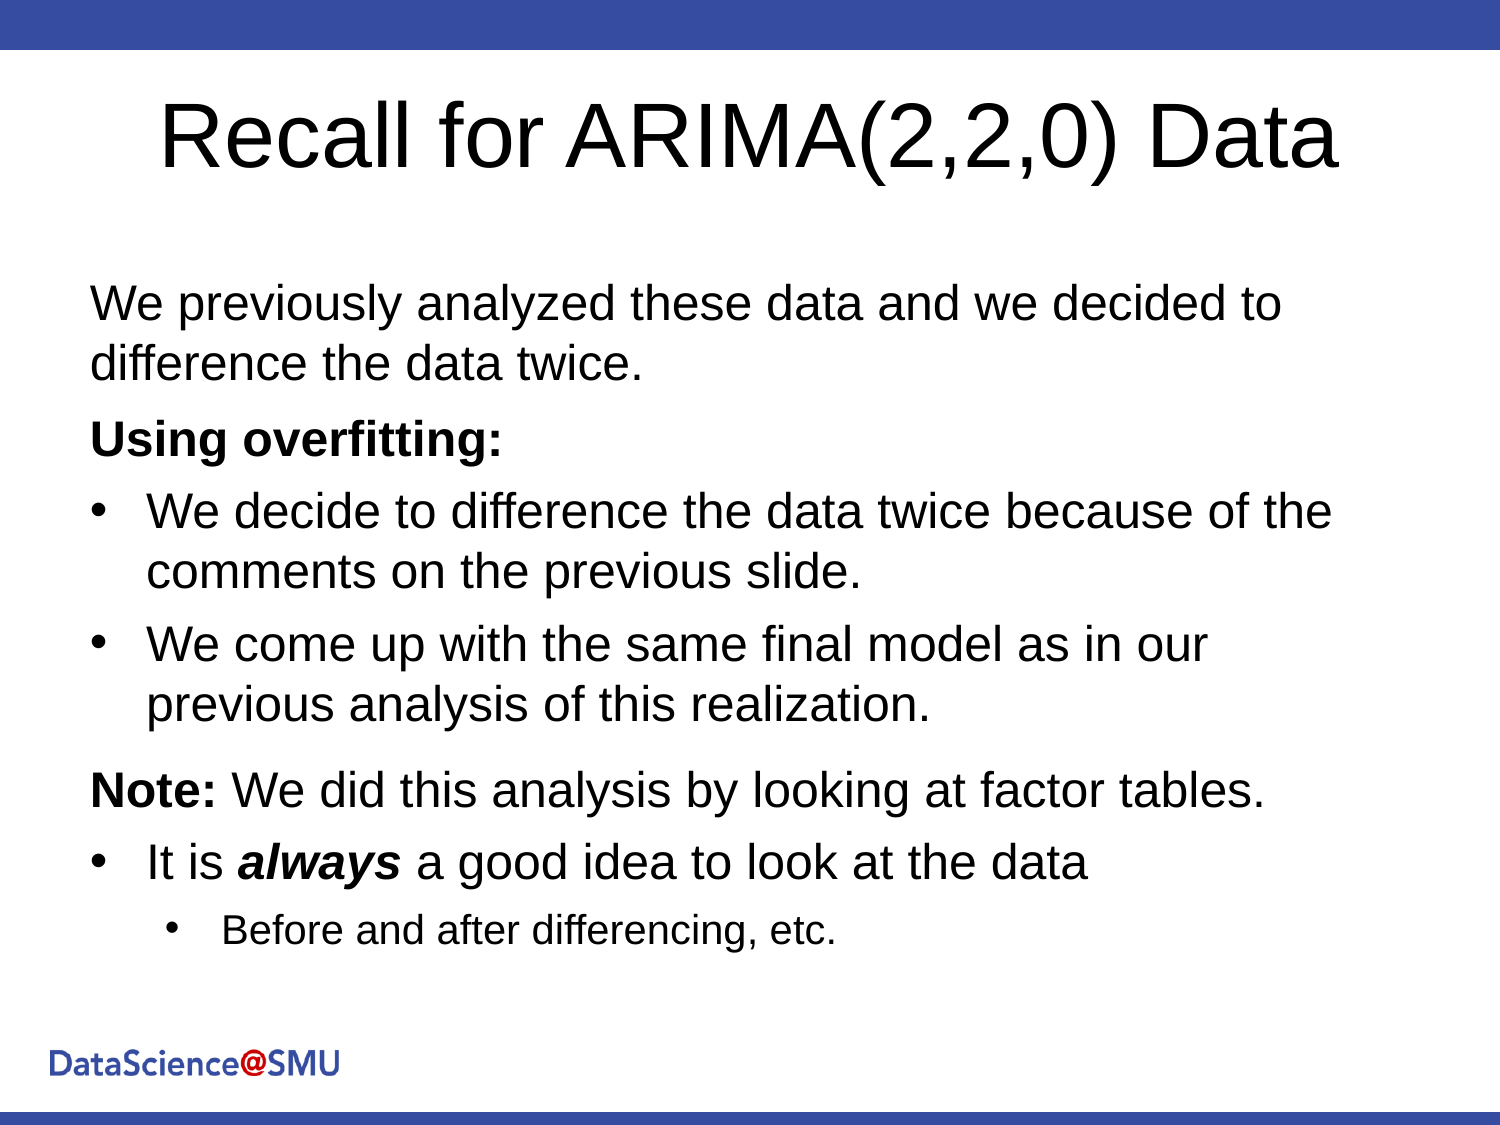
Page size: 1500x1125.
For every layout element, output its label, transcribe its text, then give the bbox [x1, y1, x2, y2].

text_box We previously analyzed these data and we decided to difference the data twice. [74, 262, 1425, 399]
text_box Note: We did this analysis by looking at factor tables. It is always a good idea to look at the data Before and after differencing, etc. [74, 750, 1425, 986]
picture [50, 1049, 339, 1076]
title Recall for ARIMA(2,2,0) Data [75, 37, 1425, 225]
text_box Using overfitting: We decide to difference the data twice because of the comments on the previous slide. We come up with the same final model as in our previous analysis of this realization. [74, 399, 1425, 746]
